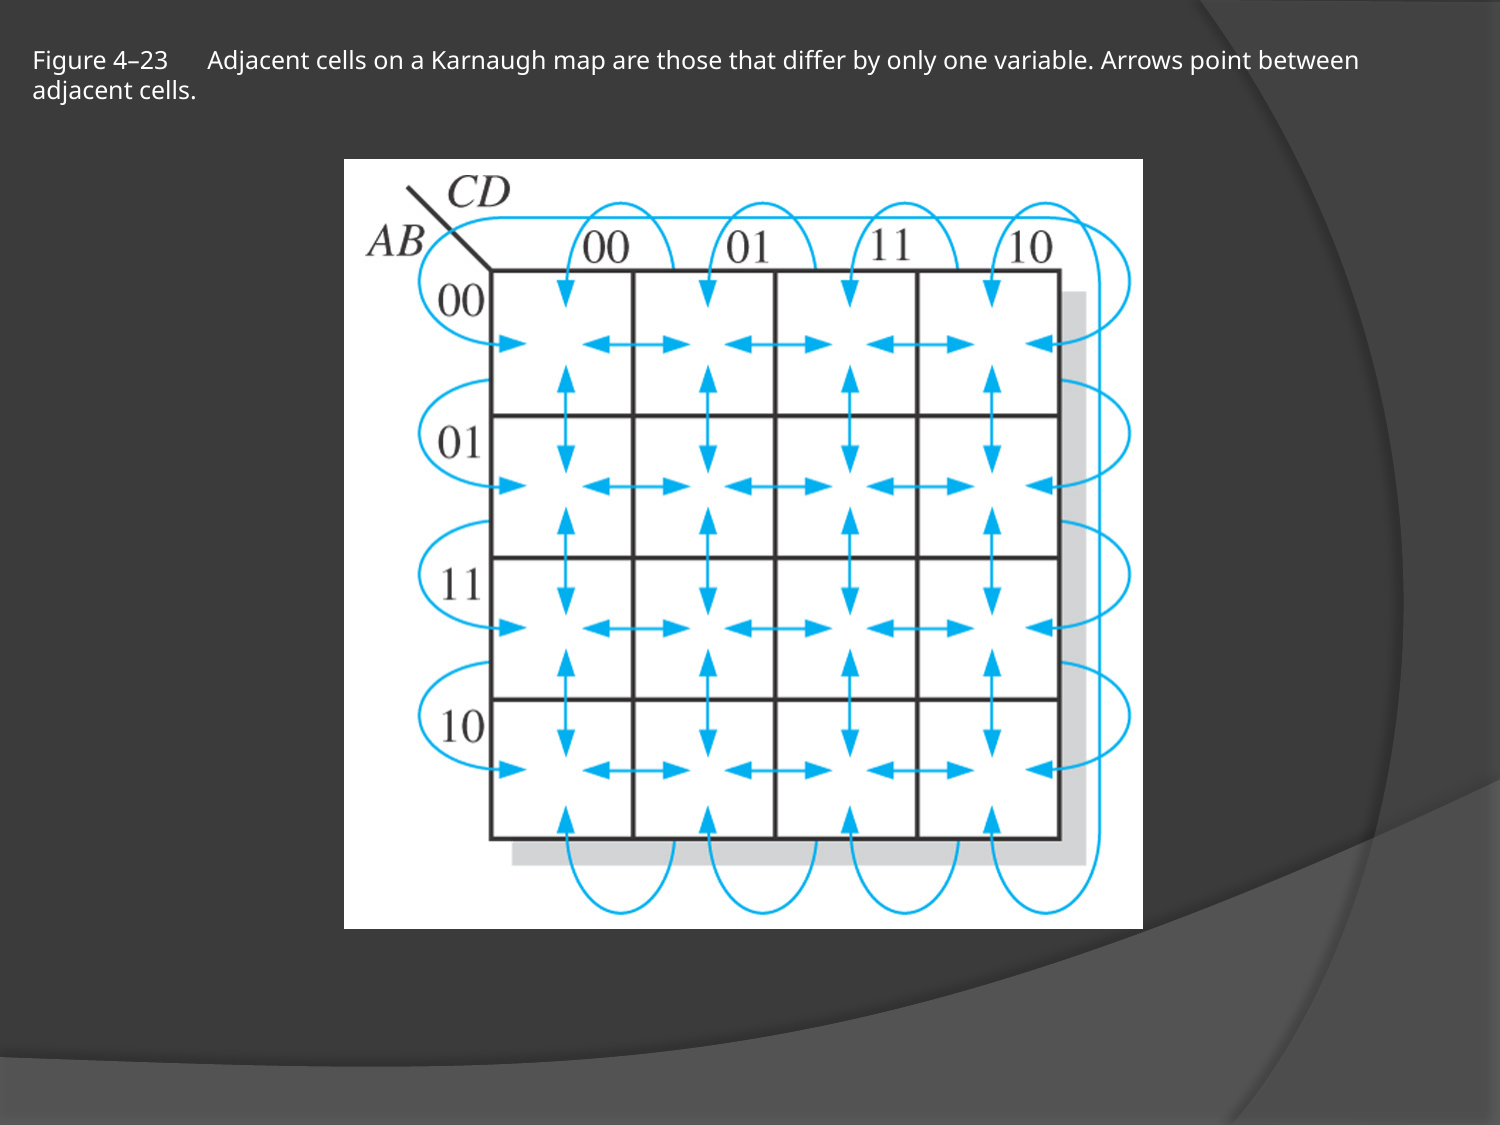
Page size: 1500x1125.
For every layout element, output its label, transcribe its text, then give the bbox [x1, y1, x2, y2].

picture [344, 159, 1144, 929]
title Figure 4–23 Adjacent cells on a Karnaugh map are those that differ by only one variable. Arrows point between adjacent cells. [24, 37, 1463, 113]
